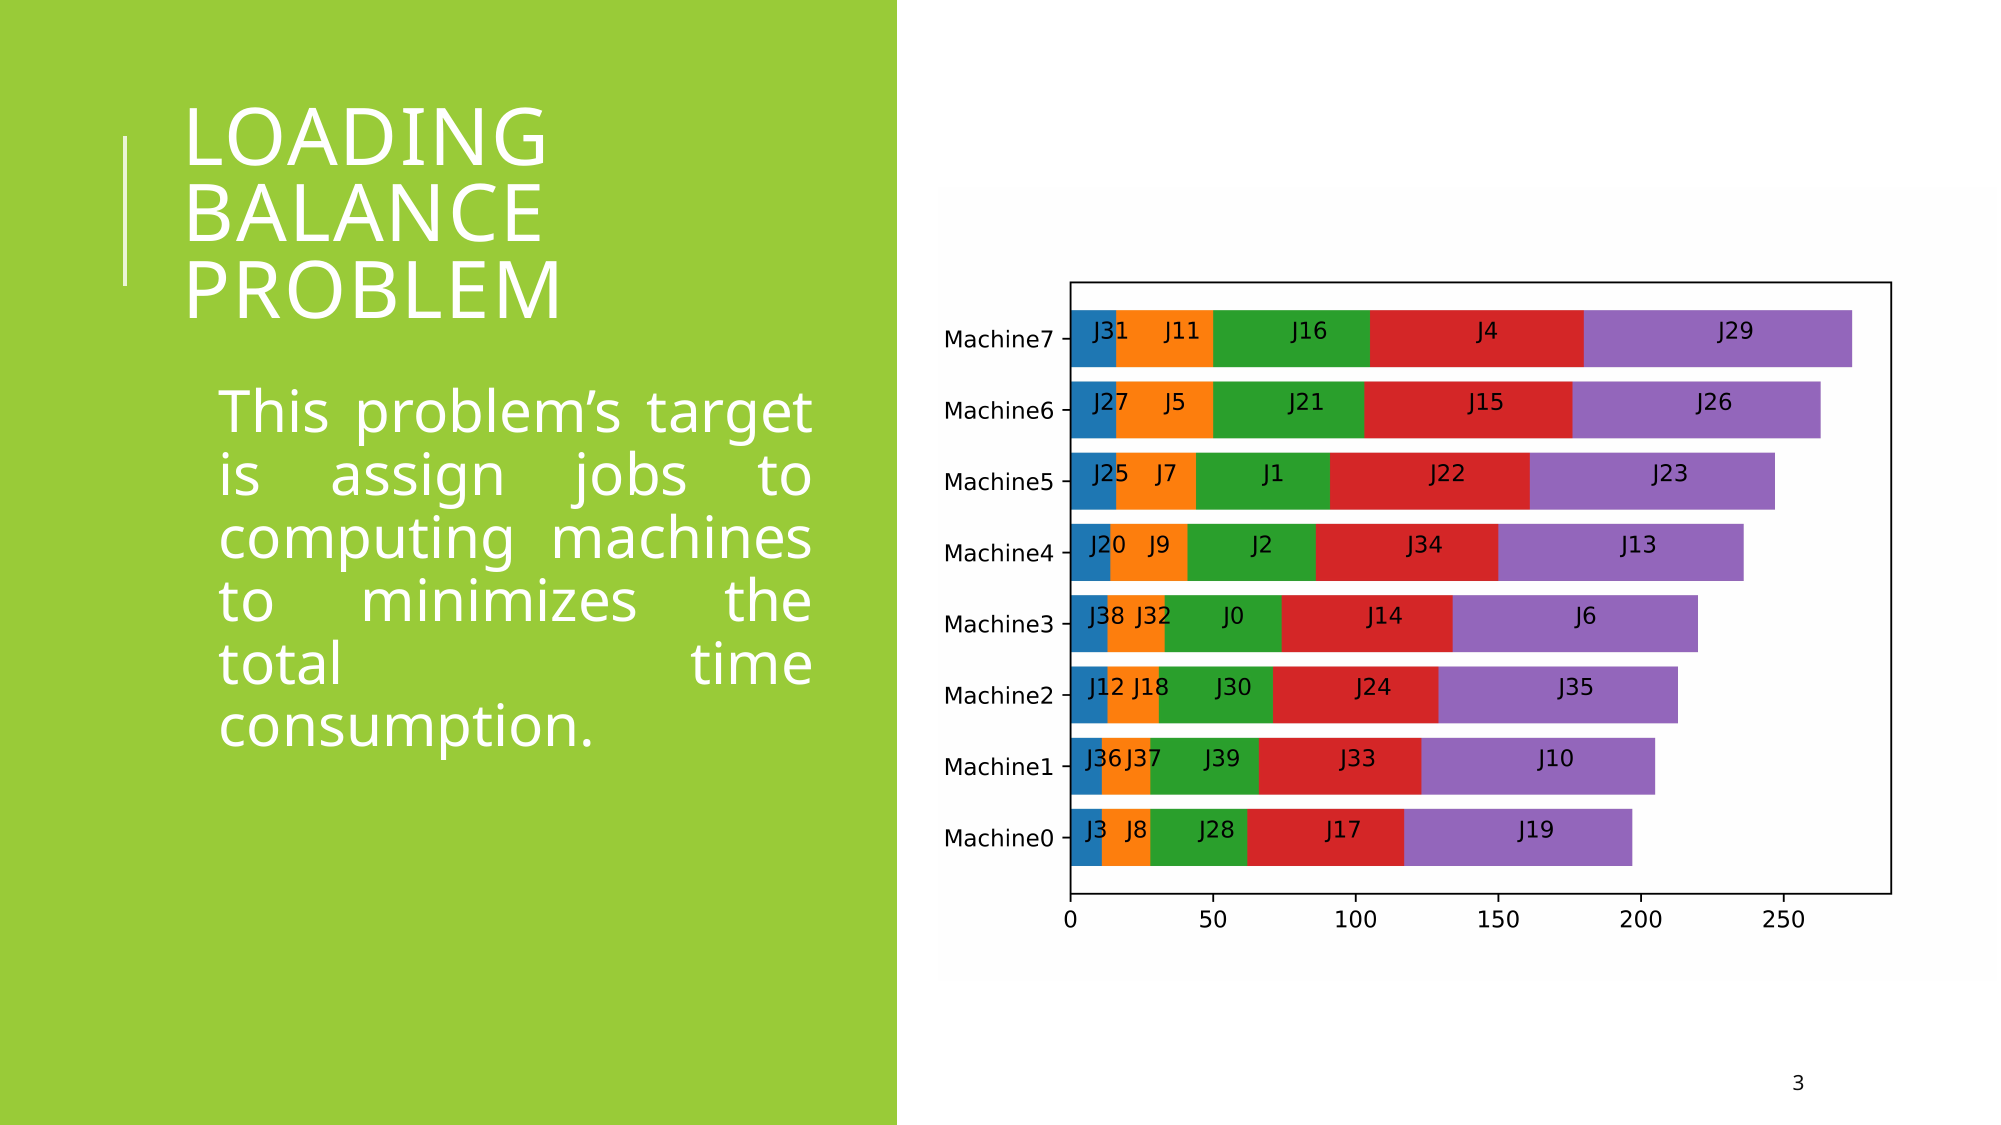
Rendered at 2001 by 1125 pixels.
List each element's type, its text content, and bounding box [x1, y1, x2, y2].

slide_number 3 [1777, 1061, 1938, 1107]
title Loading Balance Problem [168, 96, 788, 342]
picture [938, 186, 1997, 981]
text_box [0, 0, 898, 1125]
list This problem’s target is assign jobs to computing machines to minimizes the total time consumption. [168, 375, 822, 1020]
